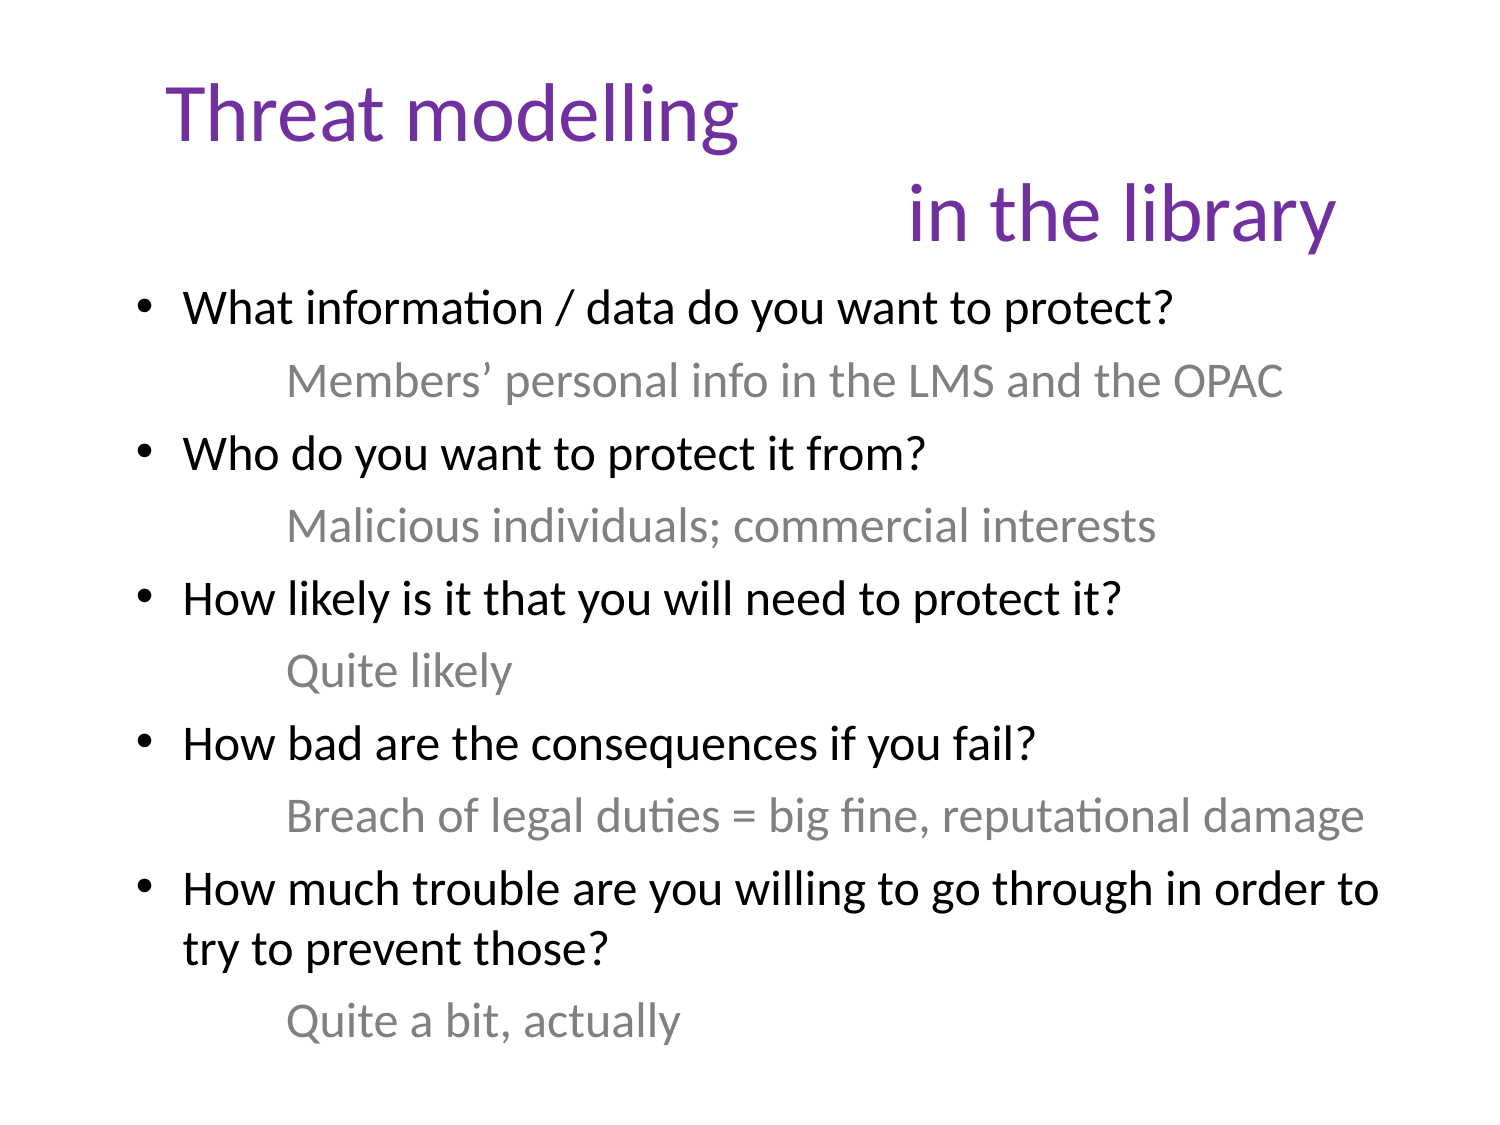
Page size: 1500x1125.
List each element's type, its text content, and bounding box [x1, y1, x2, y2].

text_box Threat modelling in the library [150, 50, 1353, 266]
text_box What information / data do you want to protect? Members’ personal info in the LMS and the OPAC Who do you want to protect it from? Malicious individuals; commercial interests How likely is it that you will need to protect it? Quite likely How bad are the consequences if you fail? Breach of legal duties = big fine, reputational damage How much trouble are you willing to go through in order to try to prevent those? Quite a bit, actually [121, 267, 1427, 1056]
